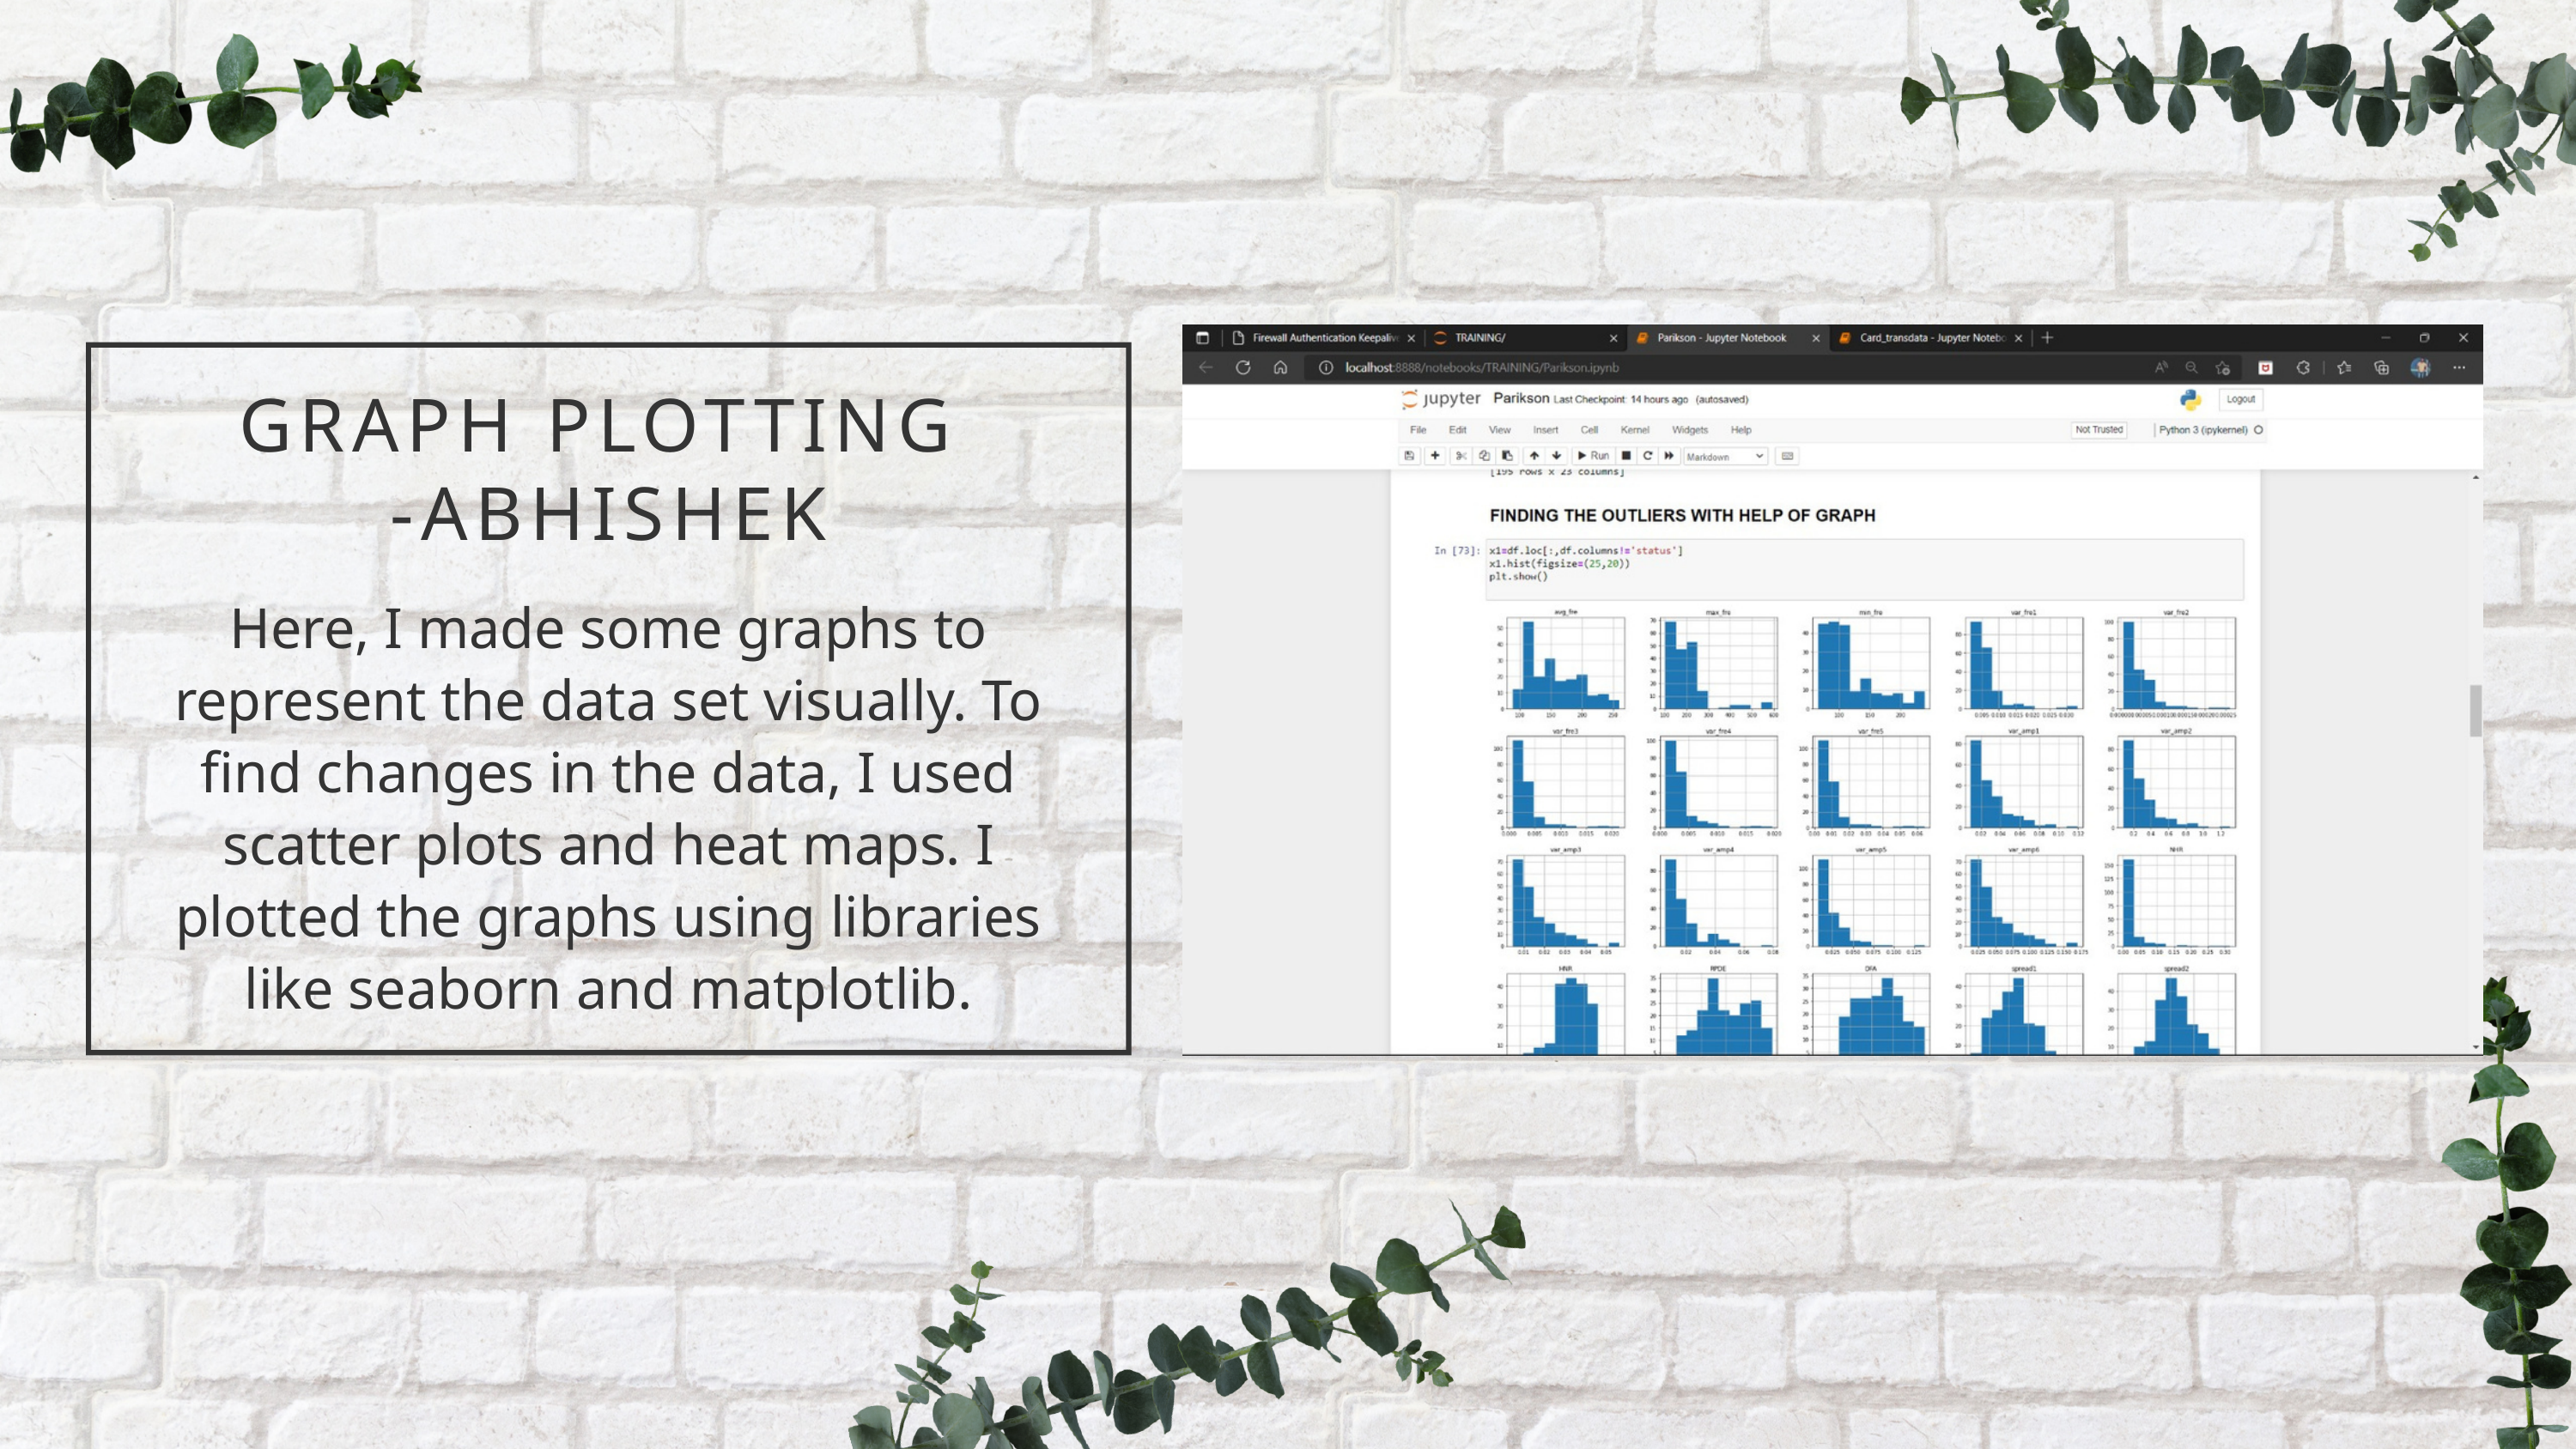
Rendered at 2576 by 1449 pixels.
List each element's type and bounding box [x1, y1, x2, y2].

picture [0, 0, 2576, 1449]
text_box [85, 342, 1132, 1056]
